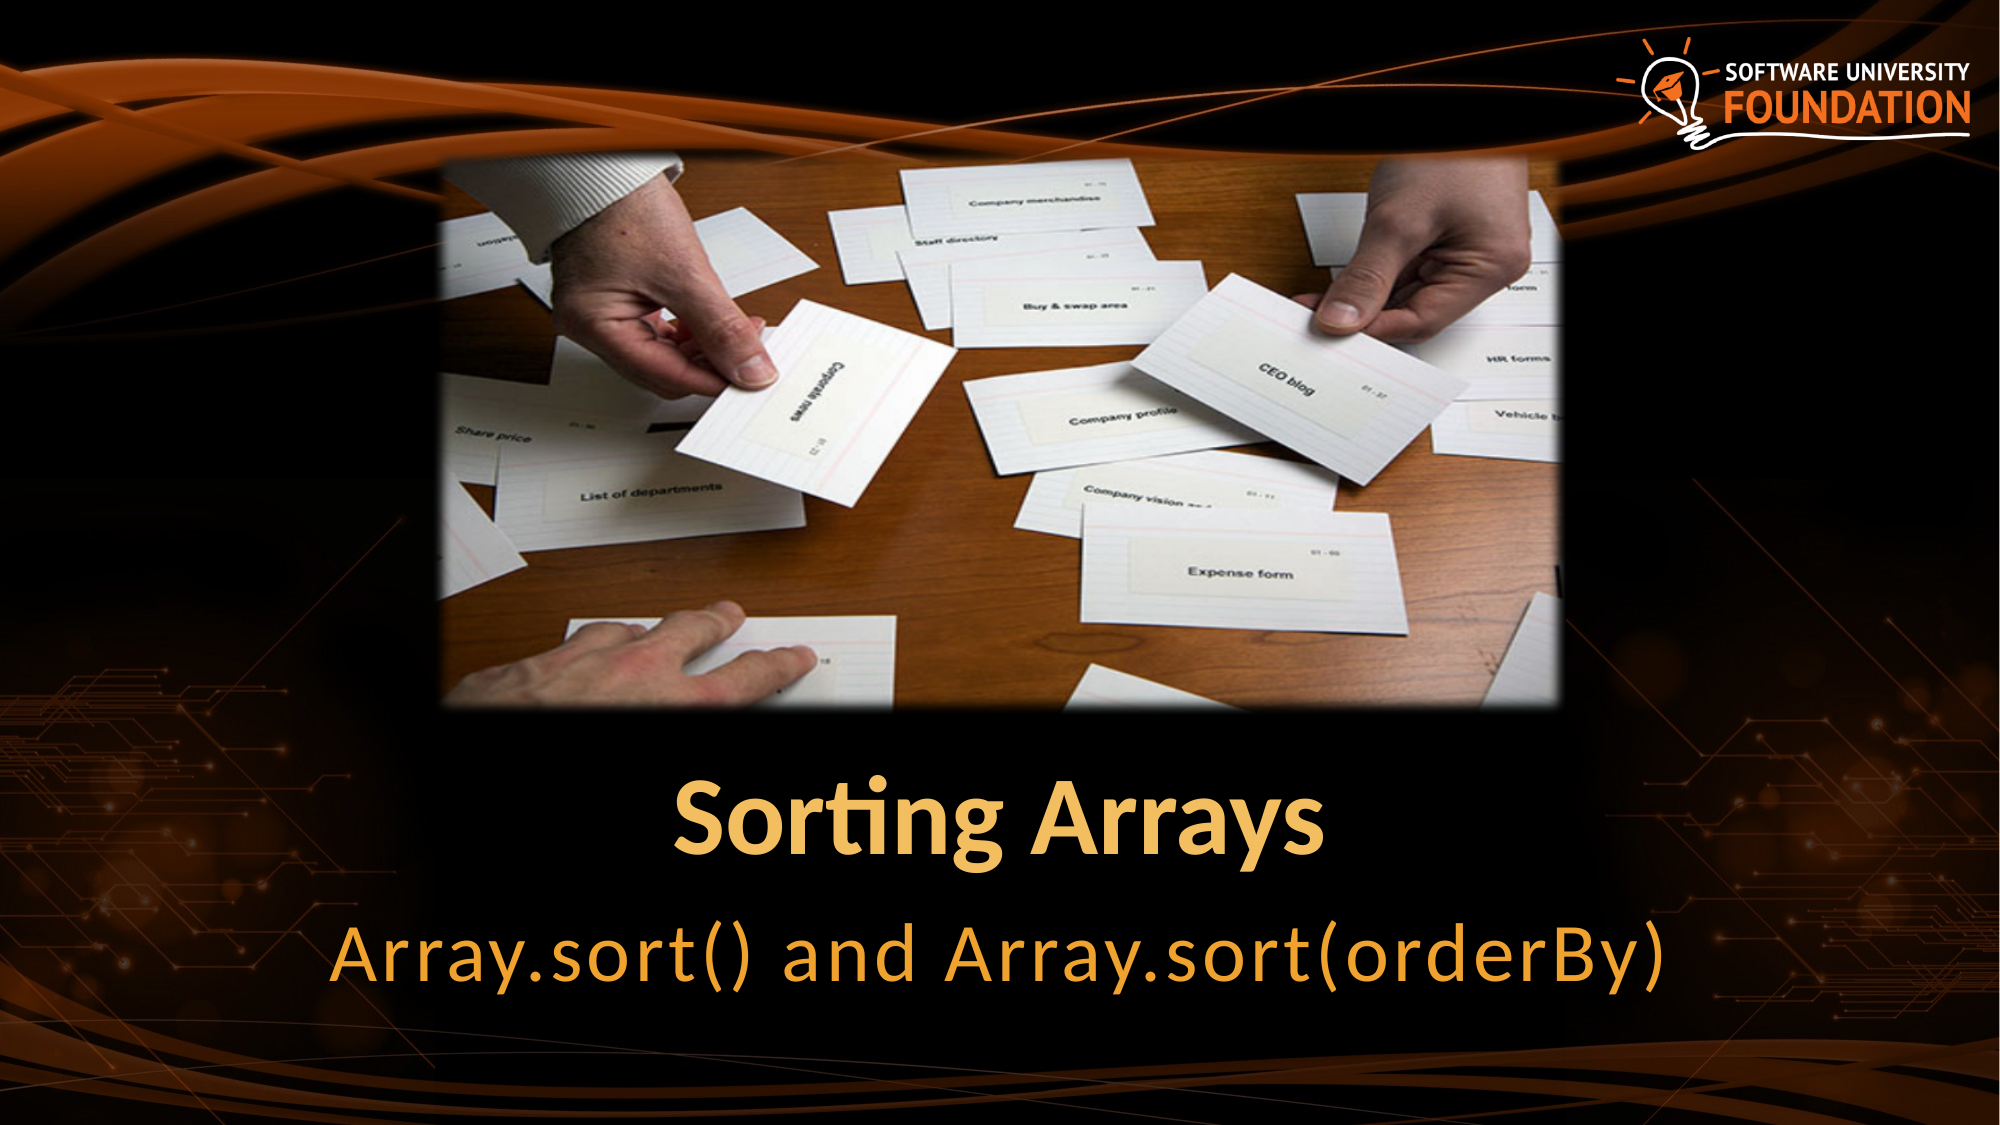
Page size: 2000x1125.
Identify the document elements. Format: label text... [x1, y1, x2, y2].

title Sorting Arrays [133, 750, 1867, 885]
picture [0, 0, 2000, 1125]
subtitle Array.sort() and Array.sort(orderBy) [133, 887, 1867, 1006]
